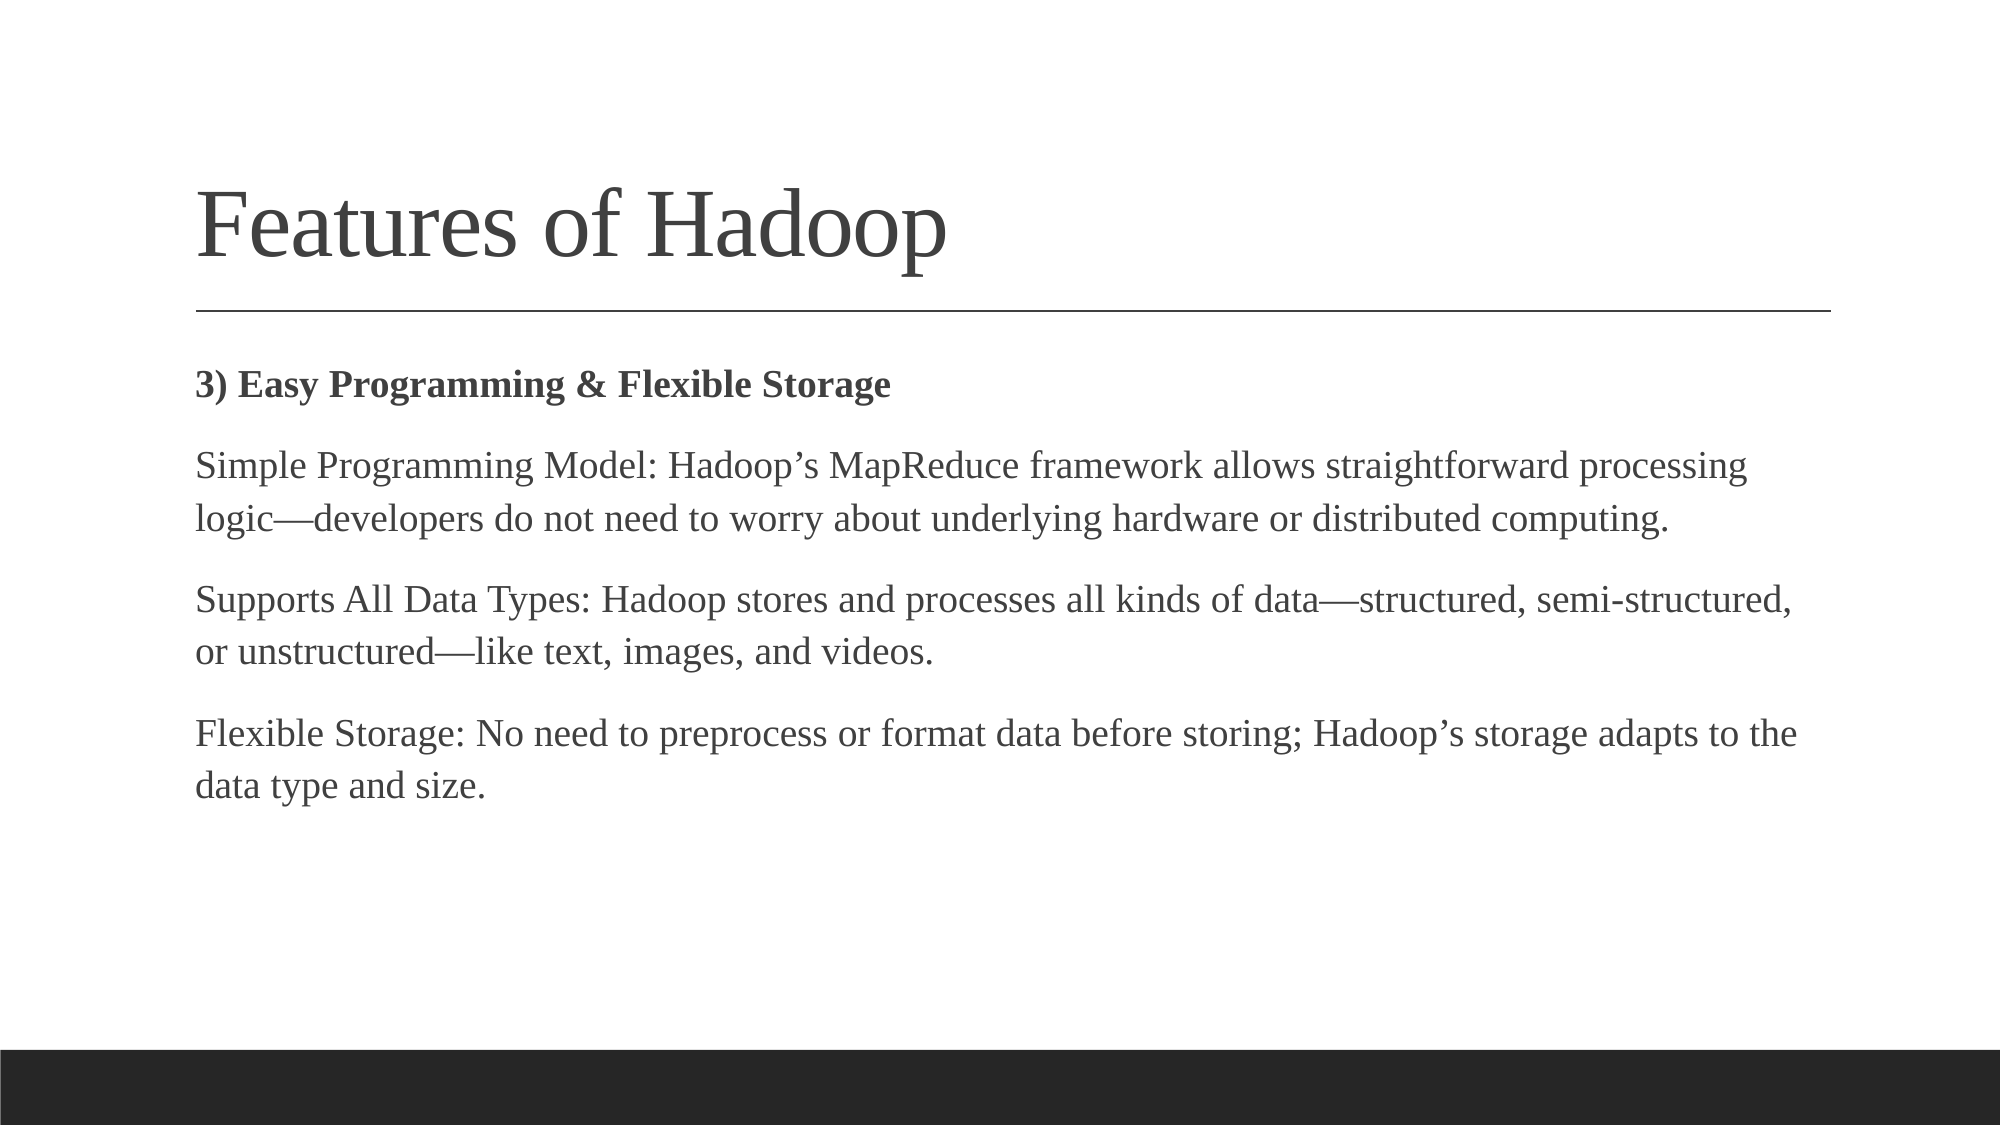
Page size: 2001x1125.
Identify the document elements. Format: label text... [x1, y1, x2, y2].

list 3) Easy Programming & Flexible Storage Simple Programming Model: Hadoop’s MapReduce framework allows straightforward processing logic—developers do not need to worry about underlying hardware or distributed computing. Supports All Data Types: Hadoop stores and processes all kinds of data—structured, semi-structured, or unstructured—like text, images, and videos. Flexible Storage: No need to preprocess or format data before storing; Hadoop’s storage adapts to the data type and size. [180, 345, 1830, 963]
title Features of Hadoop [180, 47, 1830, 285]
